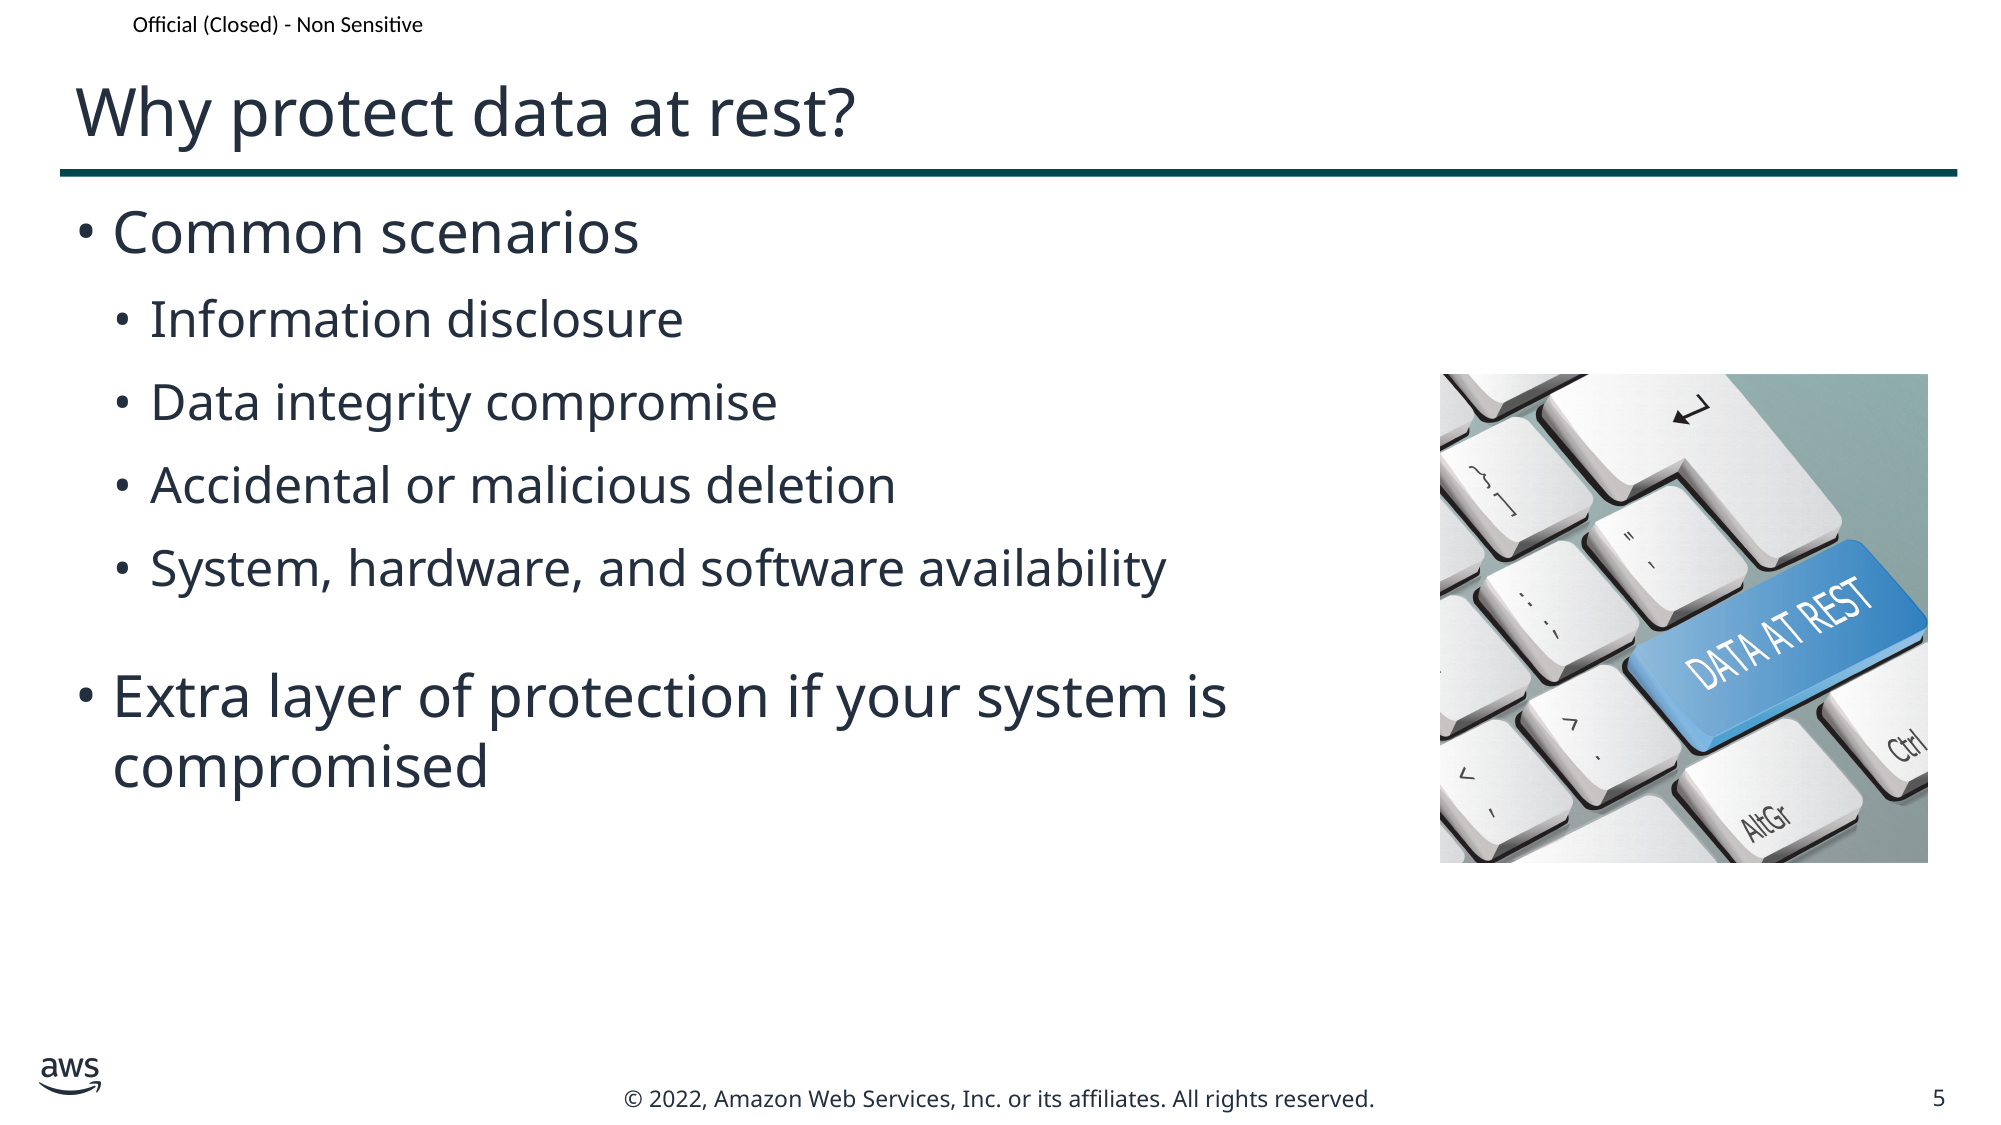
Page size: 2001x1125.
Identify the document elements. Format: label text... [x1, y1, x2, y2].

slide_number 5 [1881, 1077, 1961, 1121]
picture [39, 1058, 101, 1095]
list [1439, 374, 1928, 863]
list Common scenarios Information disclosure Data integrity compromise Accidental or malicious deletion System, hardware, and software availability Extra layer of protection if your system is compromised [60, 187, 1423, 1056]
title Why protect data at rest? [60, 49, 1958, 170]
